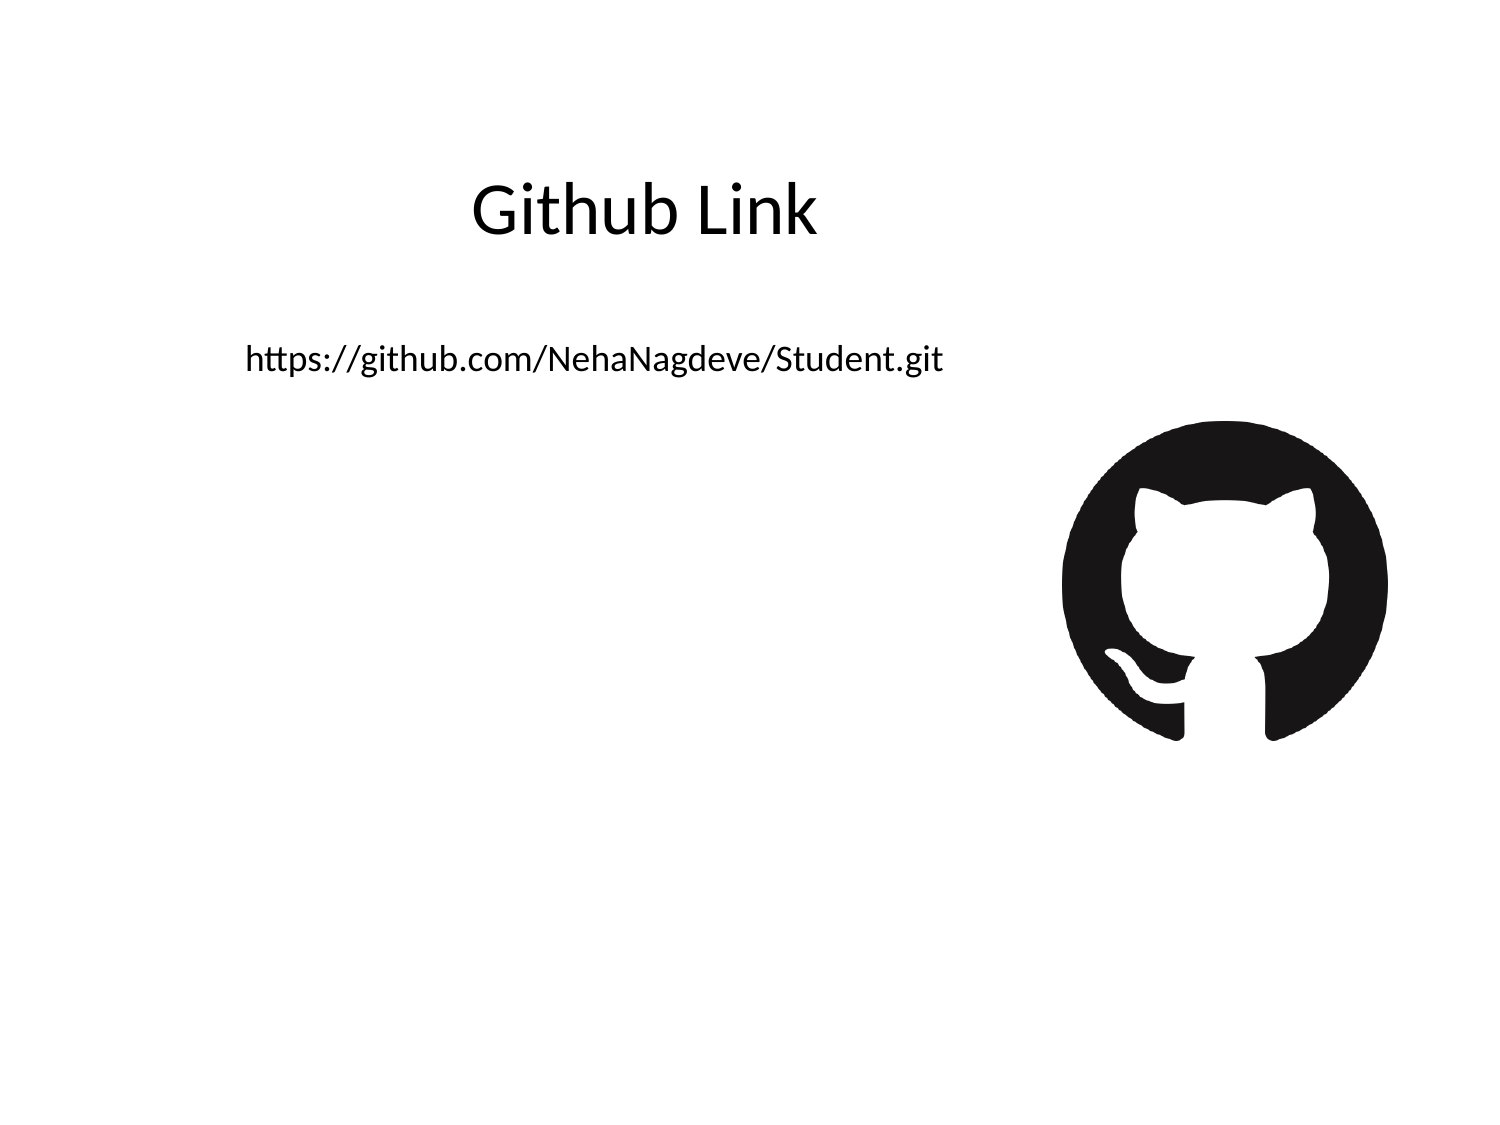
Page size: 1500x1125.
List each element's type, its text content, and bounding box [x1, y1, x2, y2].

text_box https://github.com/NehaNagdeve/Student.git [230, 326, 1120, 386]
text_box Github Link [457, 152, 1067, 258]
picture [1007, 362, 1442, 798]
